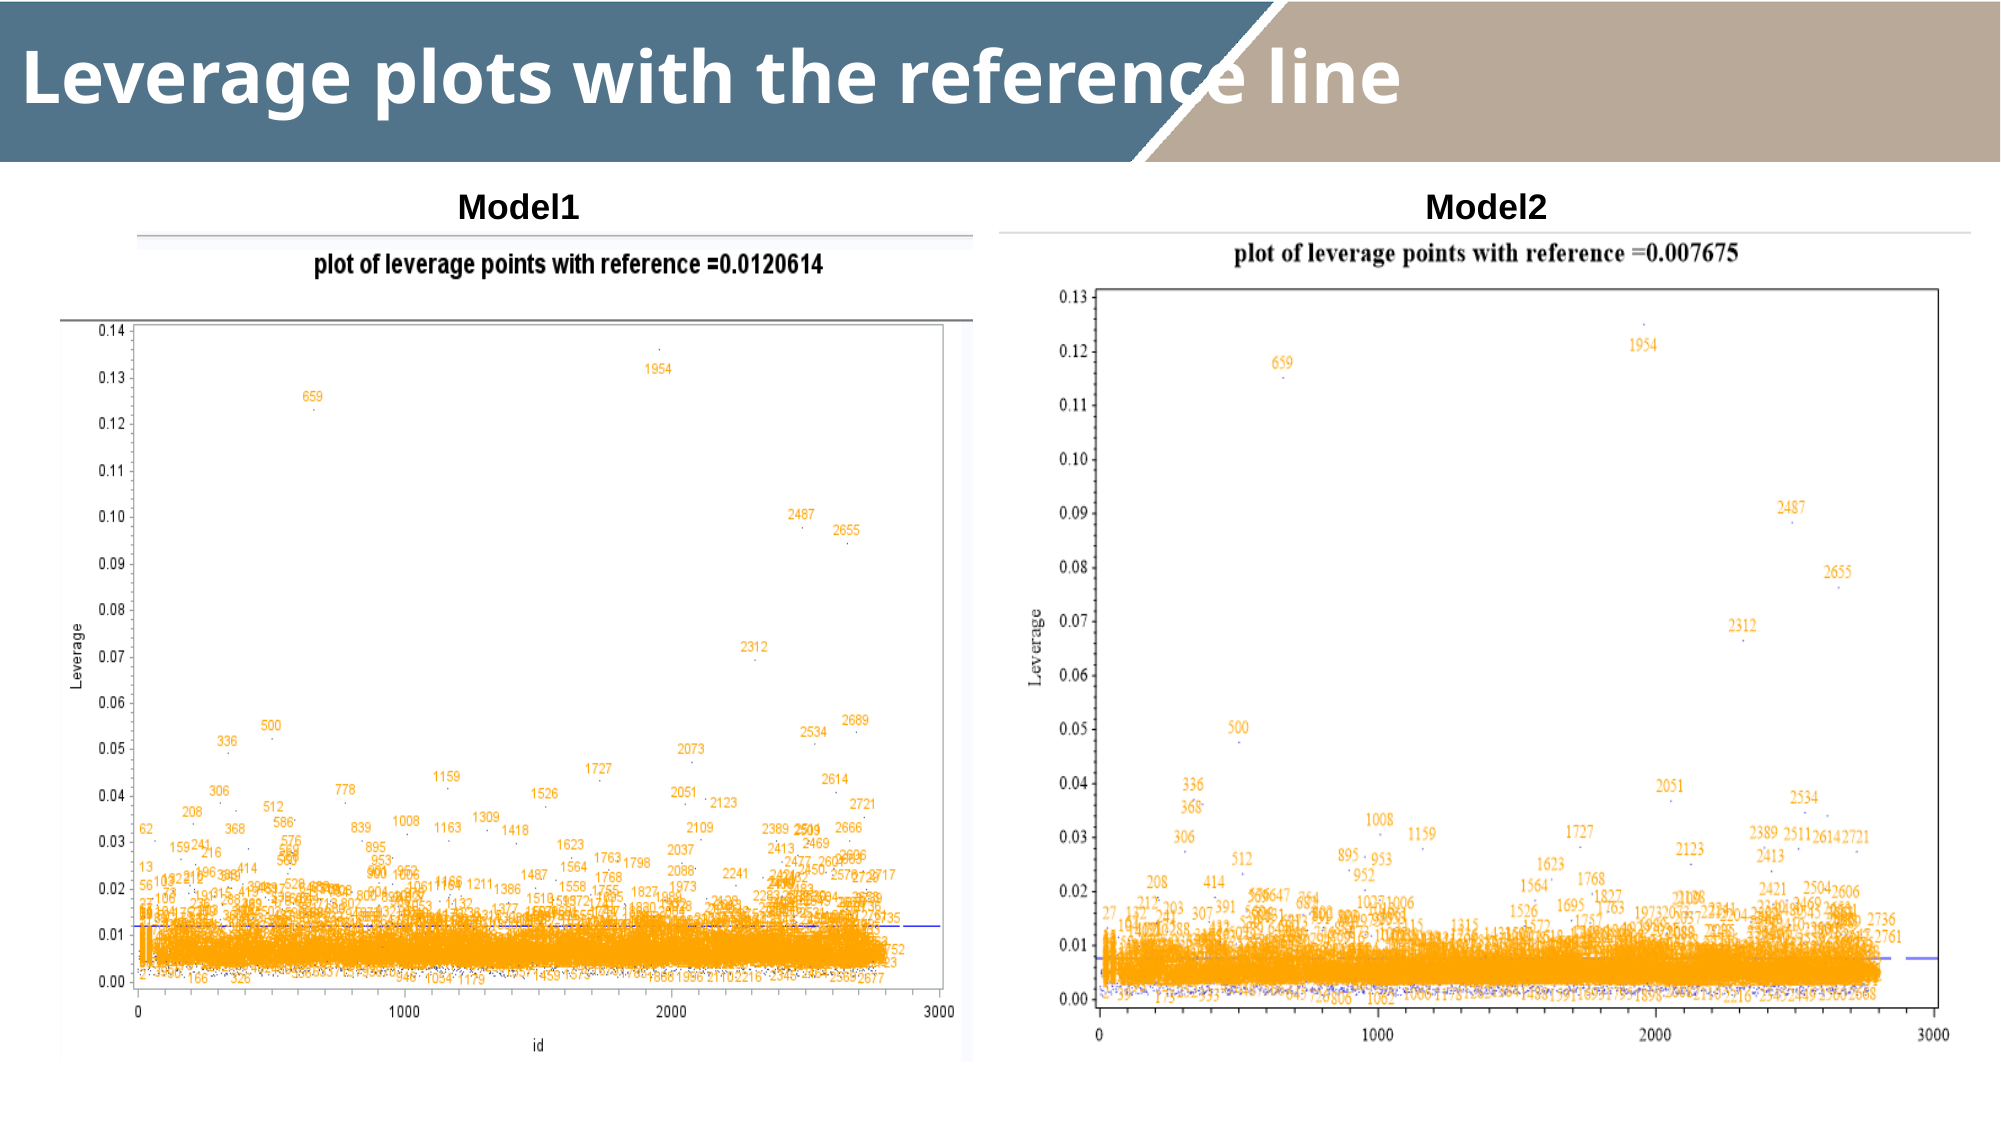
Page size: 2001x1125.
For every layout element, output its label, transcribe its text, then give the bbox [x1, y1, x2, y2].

picture [0, 0, 2001, 1125]
title Leverage plots with the reference line [5, 19, 1934, 141]
text_box Model1 Model2 [166, 166, 1823, 244]
